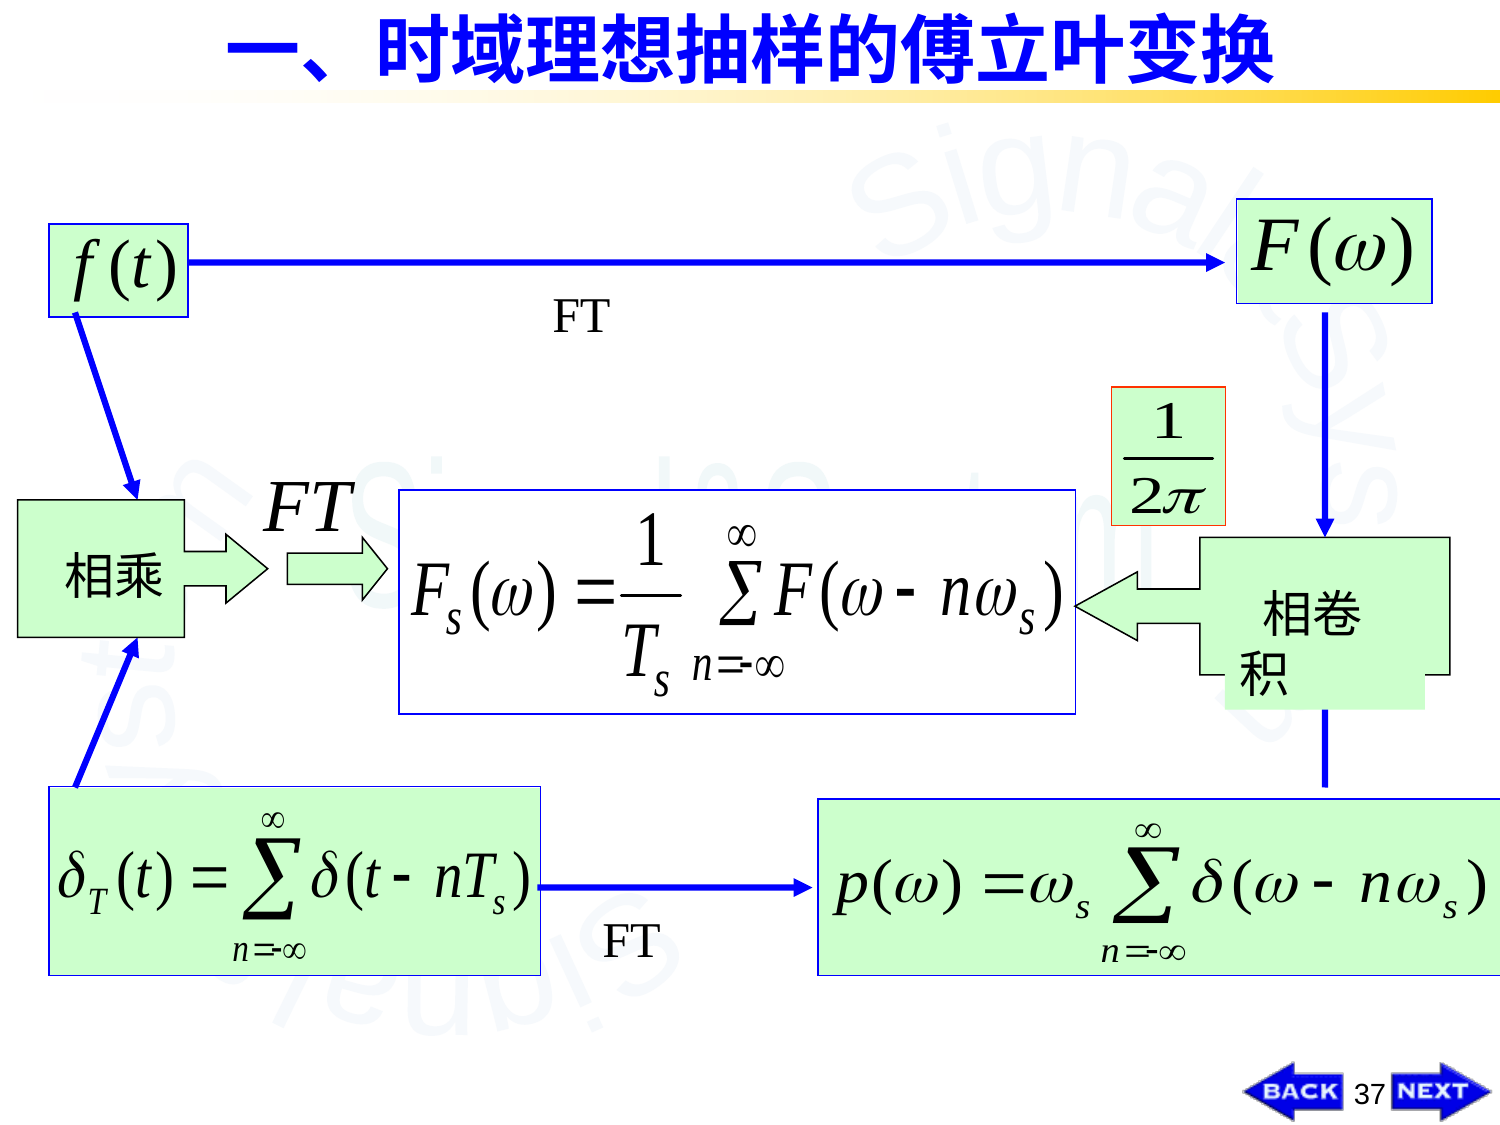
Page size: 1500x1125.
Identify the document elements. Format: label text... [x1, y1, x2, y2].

picture [1382, 1062, 1500, 1125]
text_box [75, 638, 139, 785]
text_box [1079, 537, 1450, 675]
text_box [49, 787, 540, 976]
text_box [544, 881, 813, 894]
text_box FT [537, 274, 675, 350]
slide_number 37 [1328, 1042, 1412, 1118]
text_box 相卷积 [1224, 574, 1425, 710]
text_box [17, 499, 185, 638]
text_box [49, 224, 188, 317]
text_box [399, 490, 1076, 714]
text_box [191, 256, 1225, 269]
text_box 相乘 [49, 537, 213, 613]
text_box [1237, 199, 1432, 303]
text_box [213, 534, 268, 604]
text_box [818, 799, 1500, 976]
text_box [249, 462, 376, 544]
text_box [1318, 312, 1332, 538]
text_box [79, 325, 140, 499]
picture [1235, 1059, 1353, 1125]
text_box FT [587, 899, 713, 975]
text_box 一、时域理想抽样的傅立叶变换 [112, 0, 1388, 121]
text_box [1112, 387, 1226, 526]
text_box [287, 551, 388, 600]
